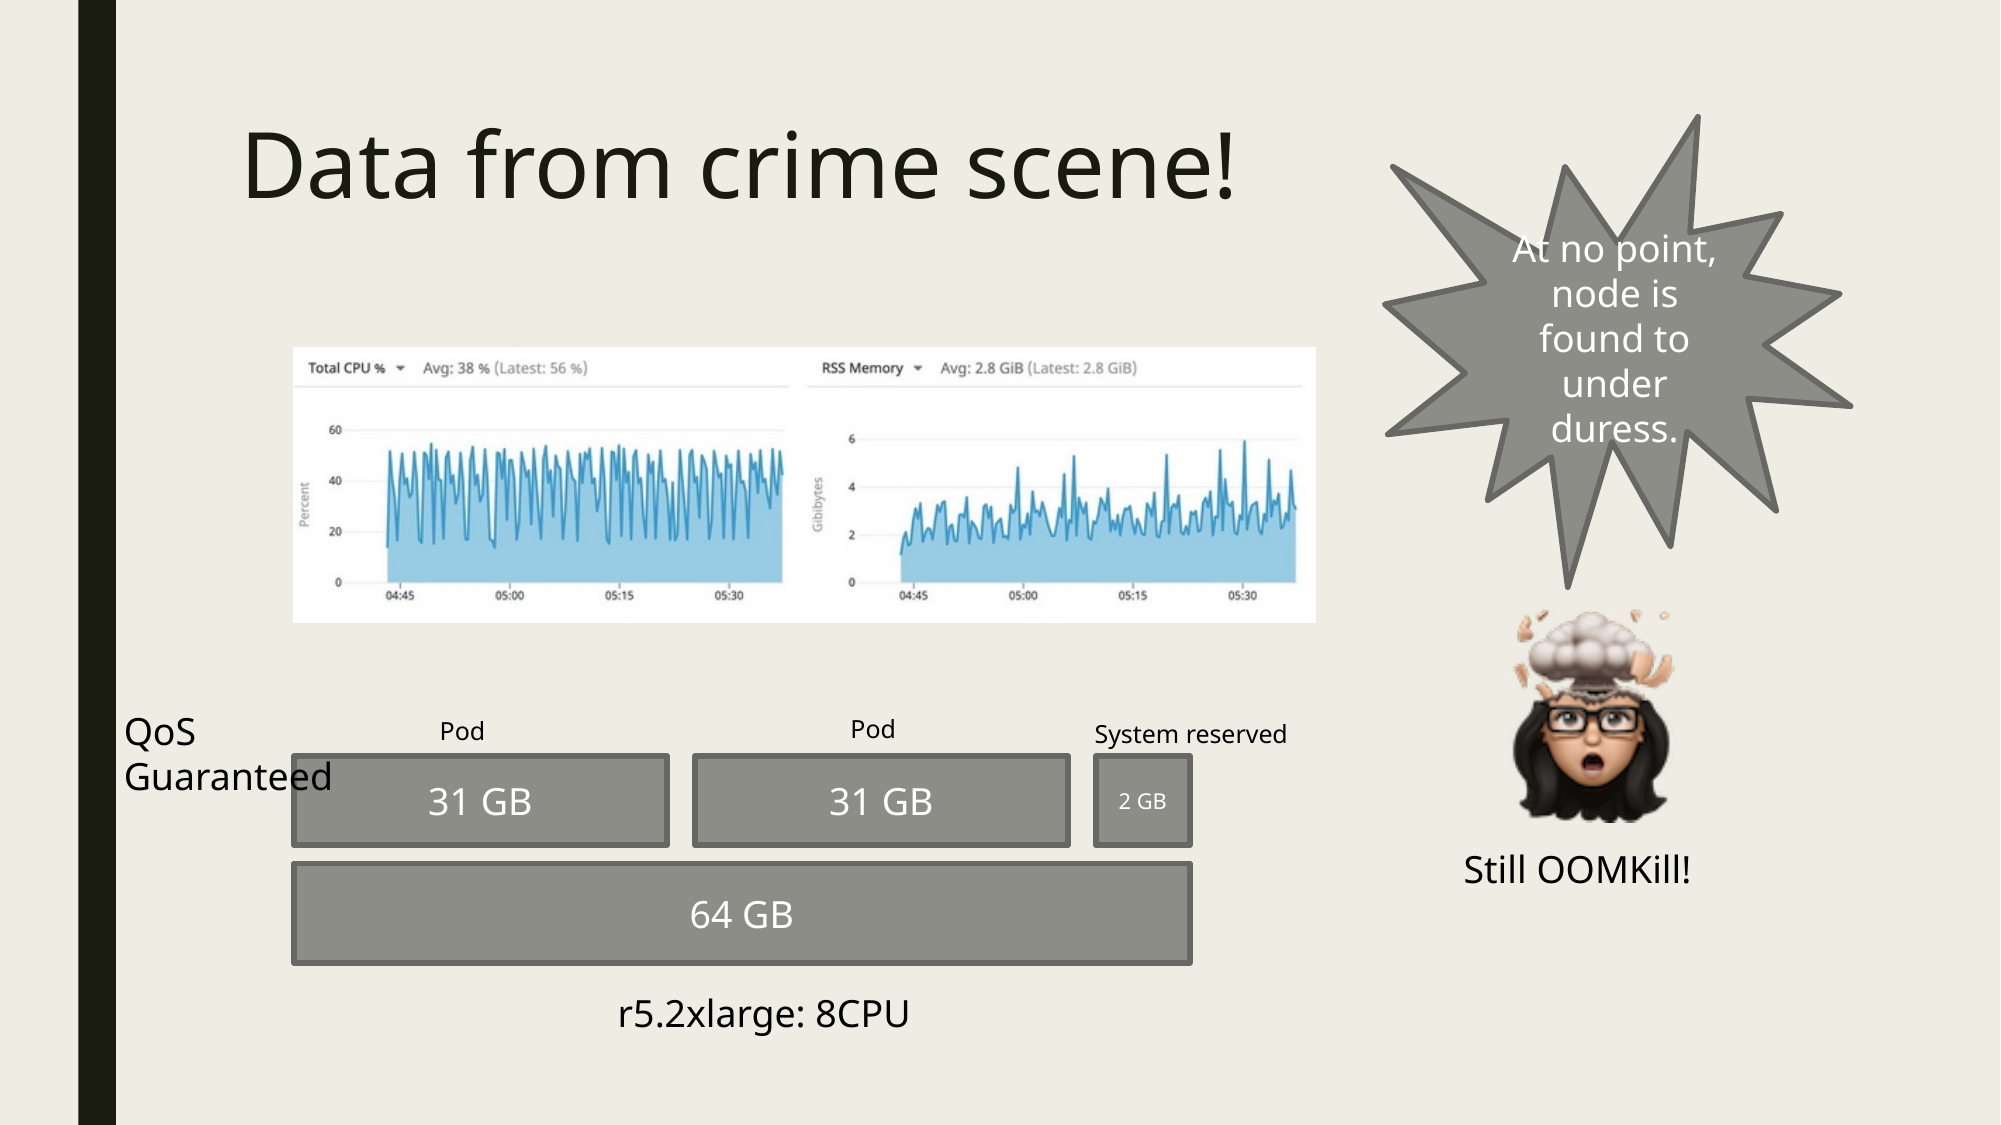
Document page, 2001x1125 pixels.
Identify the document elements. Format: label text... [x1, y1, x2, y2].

title Data from crime scene! [225, 112, 1800, 357]
text_box Still OOMKill! [1448, 839, 1729, 899]
text_box Pod [424, 708, 536, 753]
text_box 31 GB [291, 753, 670, 848]
picture [1480, 595, 1706, 823]
text_box QoS Guaranteed [109, 700, 423, 806]
text_box 2 GB [1093, 756, 1193, 848]
picture [293, 347, 1316, 624]
text_box At no point, node is found to under duress. [1382, 114, 1854, 591]
text_box Pod [835, 706, 947, 752]
text_box r5.2xlarge: 8CPU [602, 982, 1264, 1042]
text_box 31 GB [692, 753, 1071, 848]
text_box 64 GB [291, 861, 1193, 966]
text_box System reserved [1079, 710, 1316, 756]
